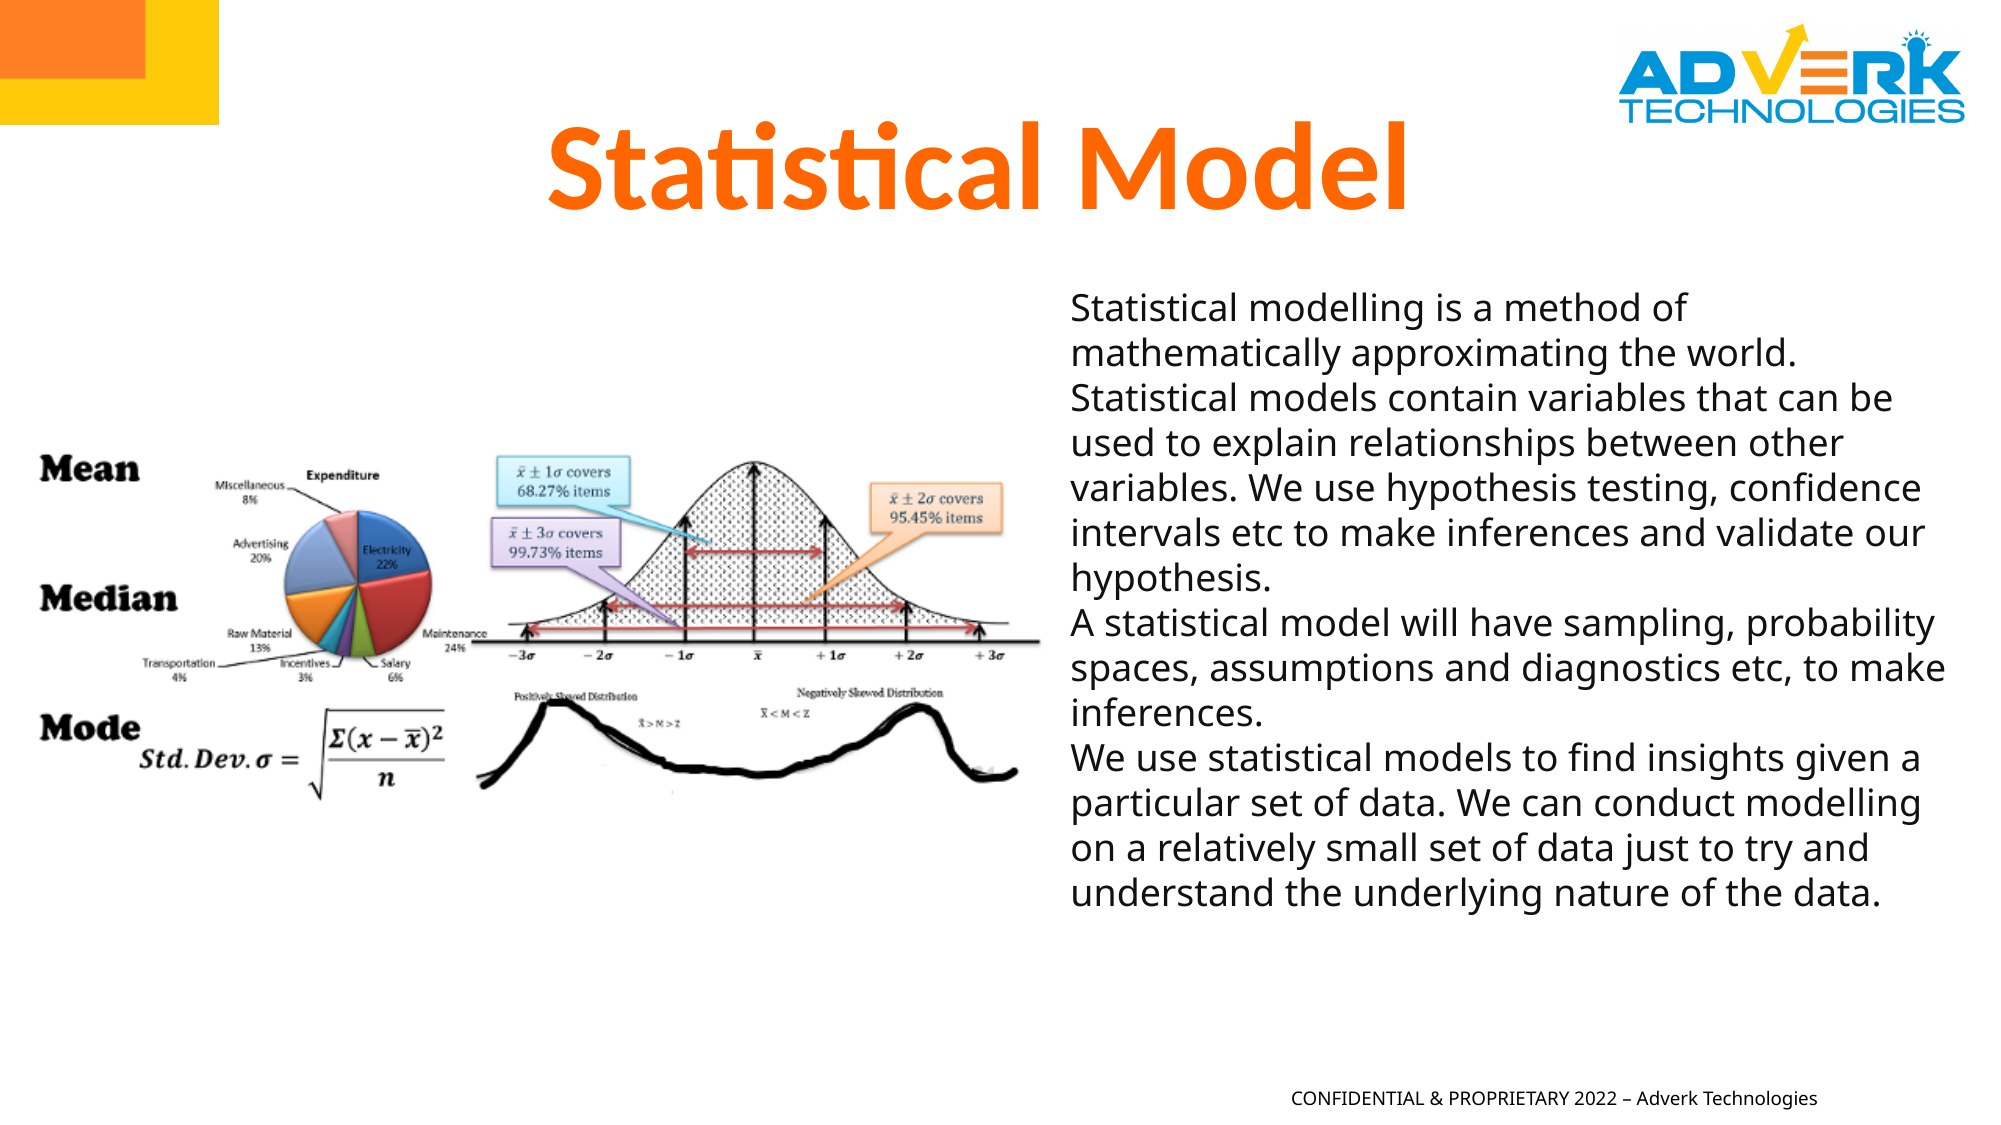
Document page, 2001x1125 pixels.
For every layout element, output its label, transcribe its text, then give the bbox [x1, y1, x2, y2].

picture [0, 0, 219, 125]
text_box Statistical Model [531, 77, 1428, 243]
text_box Statistical modelling is a method of mathematically approximating the world. Statistical models contain variables that can be used to explain relationships between other variables. We use hypothesis testing, confidence intervals etc to make inferences and validate our hypothesis. A statistical model will have sampling, probability spaces, assumptions and diagnostics etc, to make inferences. We use statistical models to find insights given a particular set of data. We can conduct modelling on a relatively small set of data just to try and understand the underlying nature of the data. [1055, 276, 1970, 922]
picture [1618, 22, 1967, 125]
picture [18, 430, 1113, 832]
text_box CONFIDENTIAL & PROPRIETARY 2022 – Adverk Technologies [1249, 1080, 1859, 1116]
